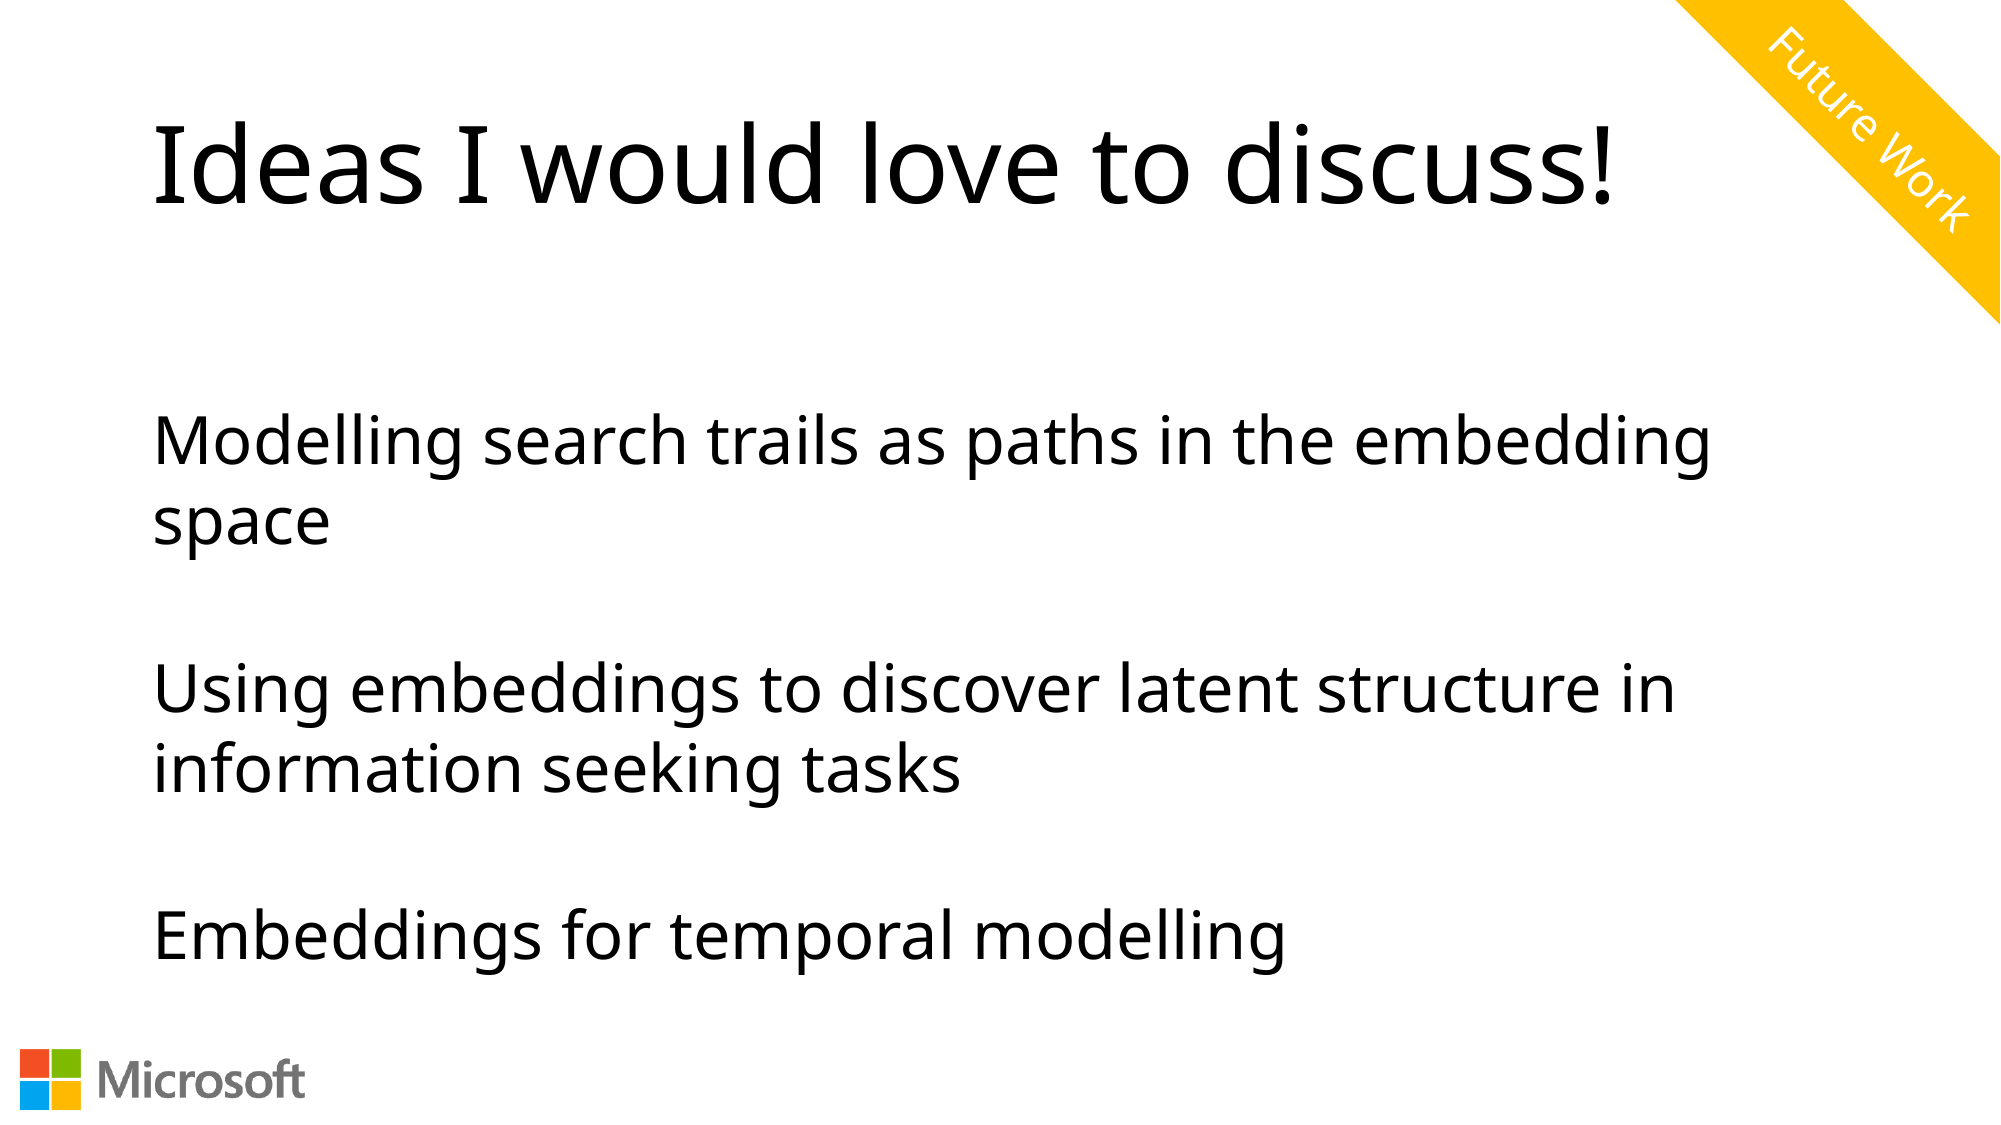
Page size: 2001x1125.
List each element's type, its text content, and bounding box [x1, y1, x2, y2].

title Ideas I would love to discuss! [137, 59, 1863, 278]
list Modelling search trails as paths in the embedding space Using embeddings to discover latent structure in information seeking tasks Embeddings for temporal modelling [137, 390, 1863, 1014]
picture [0, 1012, 344, 1125]
text_box Future Work [1673, 0, 2000, 327]
